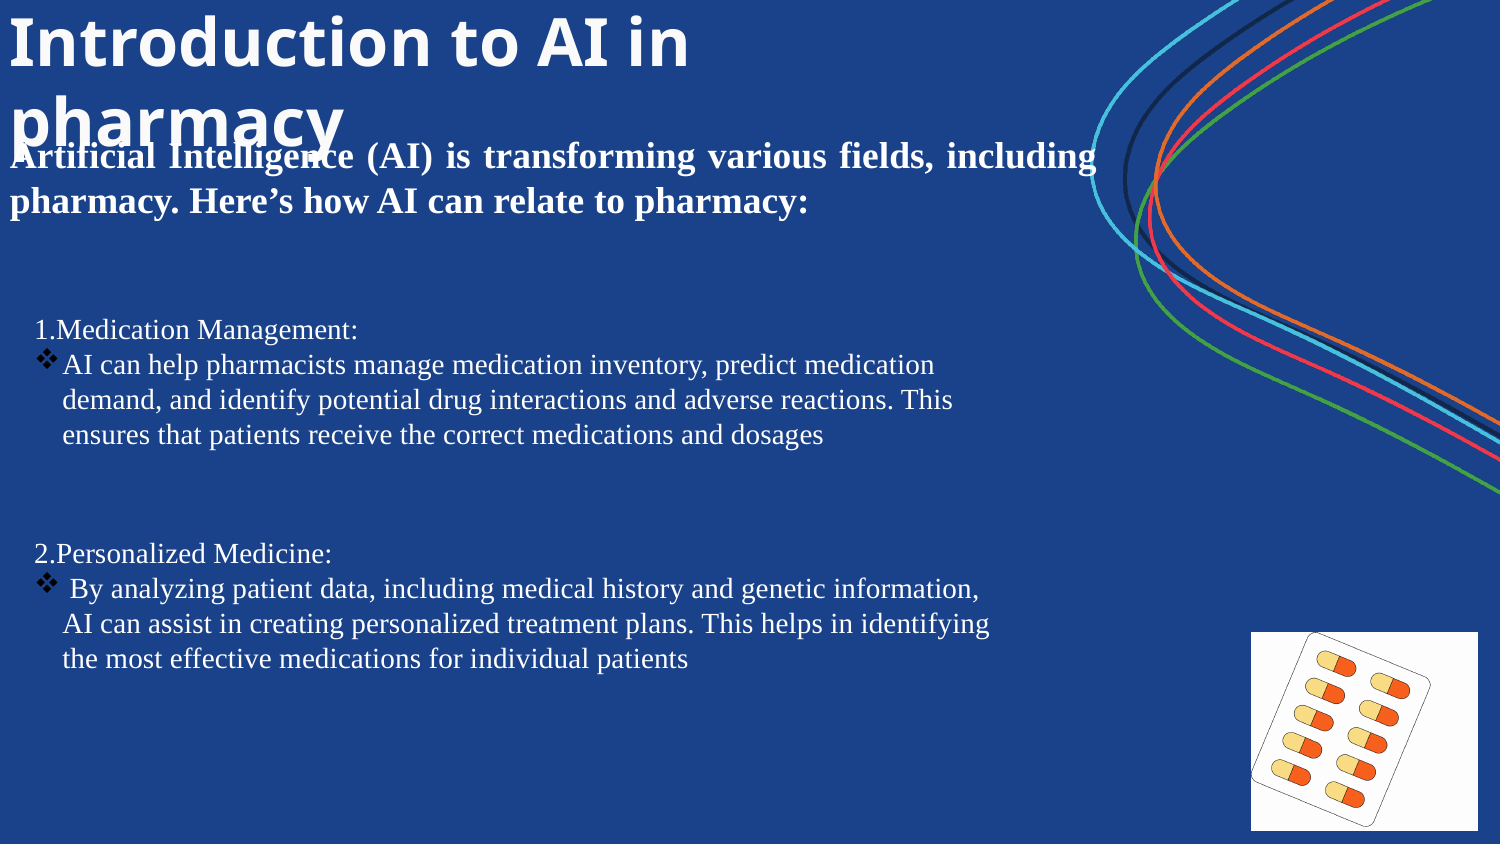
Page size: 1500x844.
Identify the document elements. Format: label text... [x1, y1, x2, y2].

text_box 1.Medication Management: AI can help pharmacists manage medication inventory, predict medication demand, and identify potential drug interactions and adverse reactions. This ensures that patients receive the correct medications and dosages [34, 310, 1013, 451]
picture [595, 0, 1500, 509]
picture [1250, 631, 1478, 832]
text_box Introduction to AI in pharmacy [9, 0, 982, 131]
text_box 2.Personalized Medicine: By analyzing patient data, including medical history and genetic information, AI can assist in creating personalized treatment plans. This helps in identifying the most effective medications for individual patients [34, 534, 1013, 710]
text_box Artificial Intelligence (AI) is transforming various fields, including pharmacy. Here’s how AI can relate to pharmacy: [9, 131, 1098, 222]
